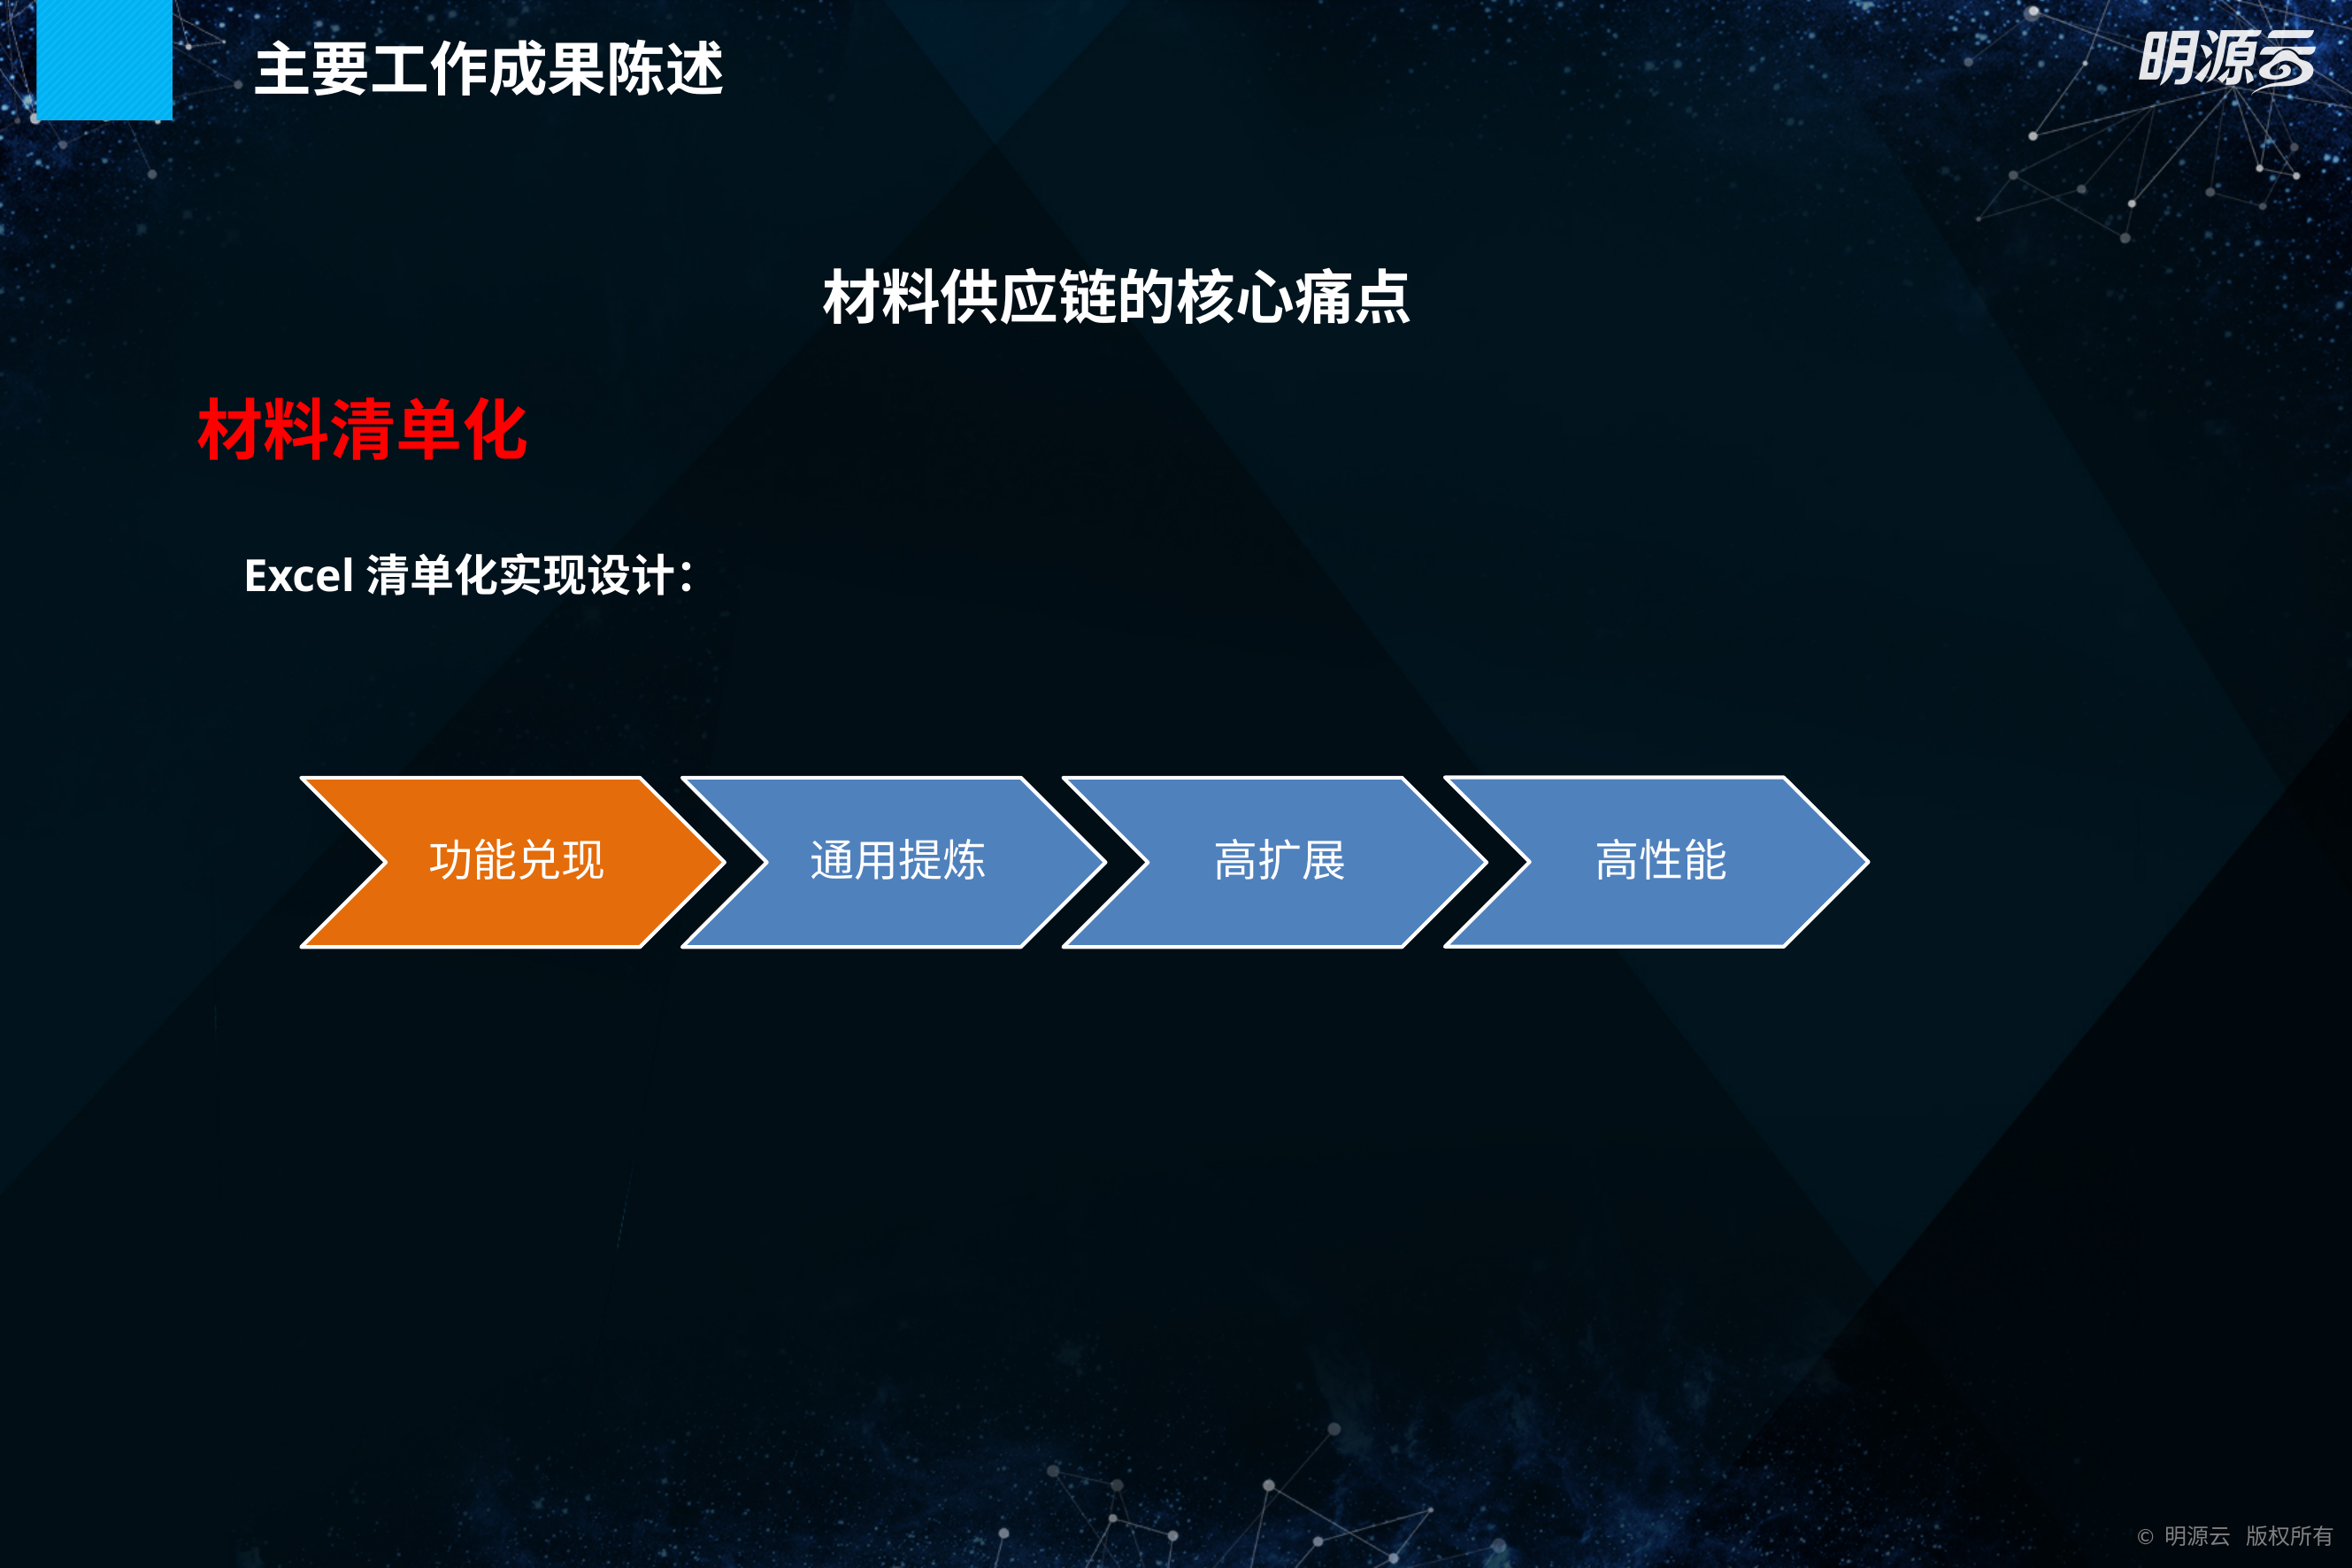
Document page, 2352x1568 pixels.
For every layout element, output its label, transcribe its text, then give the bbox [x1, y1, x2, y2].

picture [0, 0, 2352, 1568]
text_box 材料供应链的核心痛点 [214, 259, 1955, 331]
text_box 主要工作成果陈述 [186, 32, 1926, 174]
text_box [300, 689, 1869, 1035]
text_box 材料清单化 Excel清单化实现设计： [130, 388, 2222, 601]
